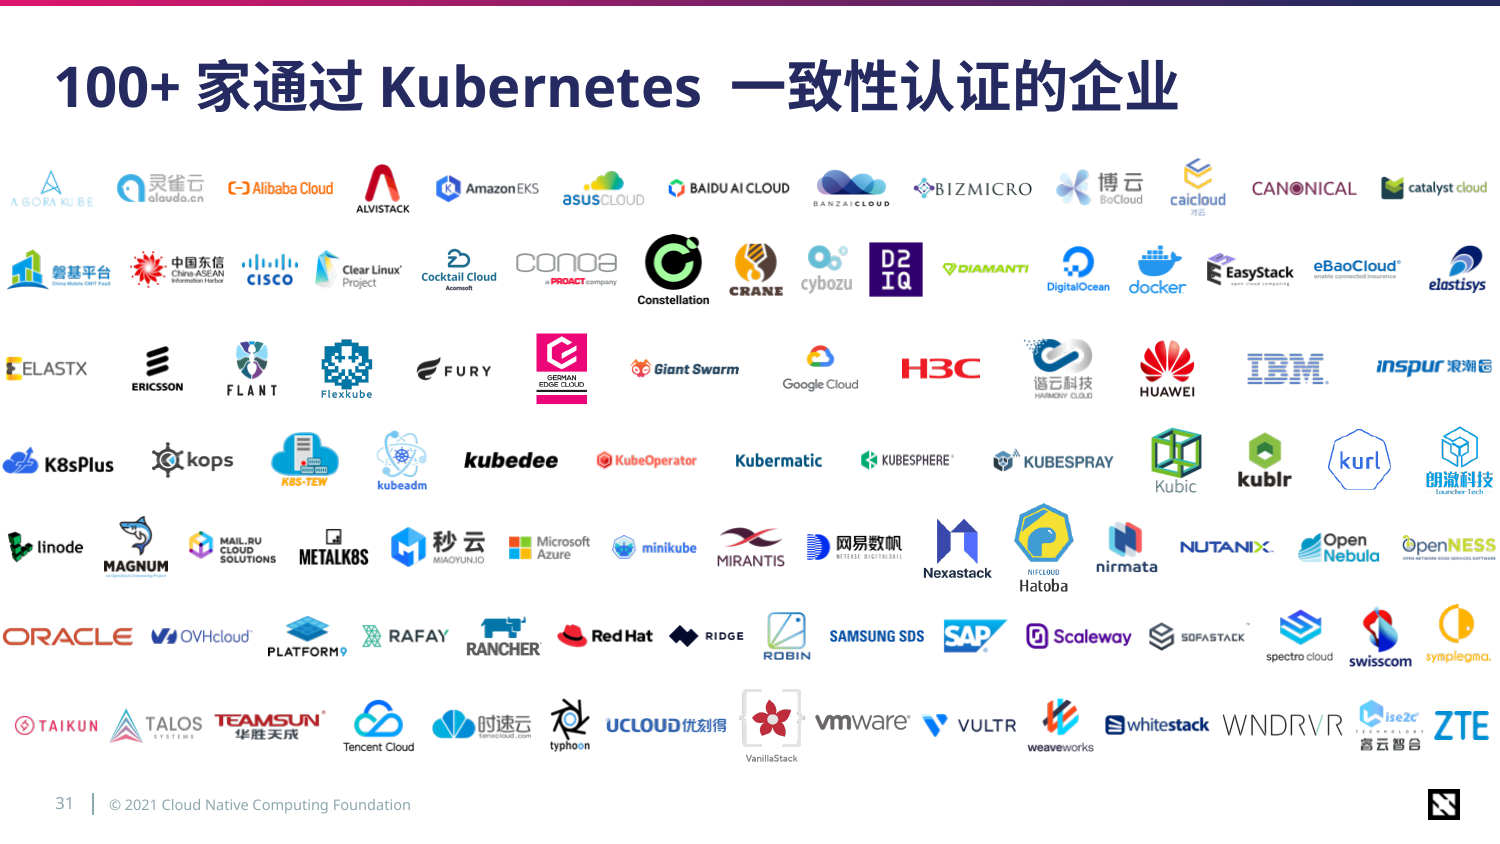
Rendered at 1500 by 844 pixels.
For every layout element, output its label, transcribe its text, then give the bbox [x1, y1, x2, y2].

picture [827, 628, 926, 645]
picture [1433, 711, 1446, 740]
picture [429, 704, 535, 746]
picture [1136, 339, 1200, 398]
picture [542, 691, 595, 760]
picture [431, 172, 541, 204]
picture [375, 428, 428, 492]
picture [611, 535, 697, 559]
picture [128, 249, 227, 290]
picture [320, 337, 373, 400]
picture [813, 708, 912, 743]
picture [1418, 245, 1497, 294]
picture [716, 526, 786, 568]
picture [355, 162, 412, 214]
picture [910, 175, 1034, 202]
picture [1327, 429, 1391, 491]
picture [268, 609, 347, 663]
picture [923, 512, 992, 582]
picture [419, 246, 499, 293]
picture [225, 340, 279, 397]
picture [507, 533, 592, 561]
picture [1347, 604, 1413, 669]
picture [1205, 252, 1296, 287]
picture [728, 242, 785, 298]
picture [336, 698, 421, 753]
picture [805, 532, 904, 563]
picture [868, 241, 924, 298]
picture [1428, 789, 1460, 820]
picture [1102, 713, 1212, 738]
picture [594, 448, 700, 472]
picture [1046, 245, 1111, 294]
picture [150, 440, 235, 480]
picture [733, 451, 825, 469]
picture [1441, 711, 1461, 740]
picture [1220, 712, 1346, 738]
picture [1053, 167, 1145, 209]
picture [359, 623, 451, 649]
picture [241, 251, 298, 288]
picture [225, 177, 335, 200]
picture [1425, 425, 1495, 495]
picture [6, 530, 85, 564]
picture [630, 352, 739, 385]
picture [603, 715, 729, 736]
picture [104, 516, 168, 578]
picture [1095, 520, 1159, 574]
picture [1265, 608, 1335, 664]
picture [415, 355, 494, 382]
picture [758, 611, 815, 662]
picture [556, 616, 654, 657]
picture [1353, 697, 1426, 753]
picture [1164, 154, 1230, 222]
picture [939, 613, 1011, 660]
picture [1126, 243, 1190, 296]
picture [1237, 431, 1294, 489]
picture [1379, 176, 1489, 200]
picture [736, 687, 806, 763]
picture [1426, 604, 1491, 669]
picture [990, 446, 1116, 474]
picture [131, 345, 184, 392]
picture [535, 332, 588, 405]
picture [1311, 256, 1403, 283]
picture [187, 529, 279, 565]
picture [4, 356, 89, 381]
picture [858, 448, 957, 472]
picture [1249, 180, 1359, 196]
picture [799, 244, 853, 295]
picture [1011, 501, 1076, 593]
picture [812, 168, 891, 209]
picture [298, 528, 370, 566]
picture [939, 261, 1031, 278]
picture [901, 356, 981, 381]
picture [149, 626, 255, 646]
picture [1150, 425, 1203, 495]
picture [269, 431, 341, 489]
picture [1025, 697, 1095, 753]
picture [1374, 357, 1494, 380]
picture [1295, 530, 1381, 564]
picture [666, 176, 792, 200]
picture [561, 169, 646, 207]
picture [9, 168, 95, 208]
picture [1147, 619, 1252, 653]
picture [919, 711, 1018, 739]
picture [1465, 711, 1473, 740]
picture [781, 343, 860, 394]
picture [0, 624, 136, 648]
picture [114, 172, 206, 204]
picture [1178, 541, 1276, 554]
title 100+家通过Kubernetes 一致性认证的企业 [42, 52, 1458, 126]
picture [212, 708, 328, 742]
picture [3, 247, 113, 292]
picture [313, 248, 404, 291]
picture [106, 706, 205, 745]
picture [1022, 336, 1094, 401]
picture [634, 233, 713, 306]
picture [464, 611, 543, 662]
picture [0, 444, 116, 476]
picture [667, 623, 745, 650]
picture [462, 450, 560, 470]
picture [1477, 711, 1490, 740]
picture [1241, 349, 1332, 388]
picture [13, 713, 99, 737]
picture [332, 347, 361, 375]
picture [389, 525, 487, 569]
picture [514, 250, 619, 289]
picture [1024, 621, 1134, 652]
picture [1400, 532, 1499, 562]
